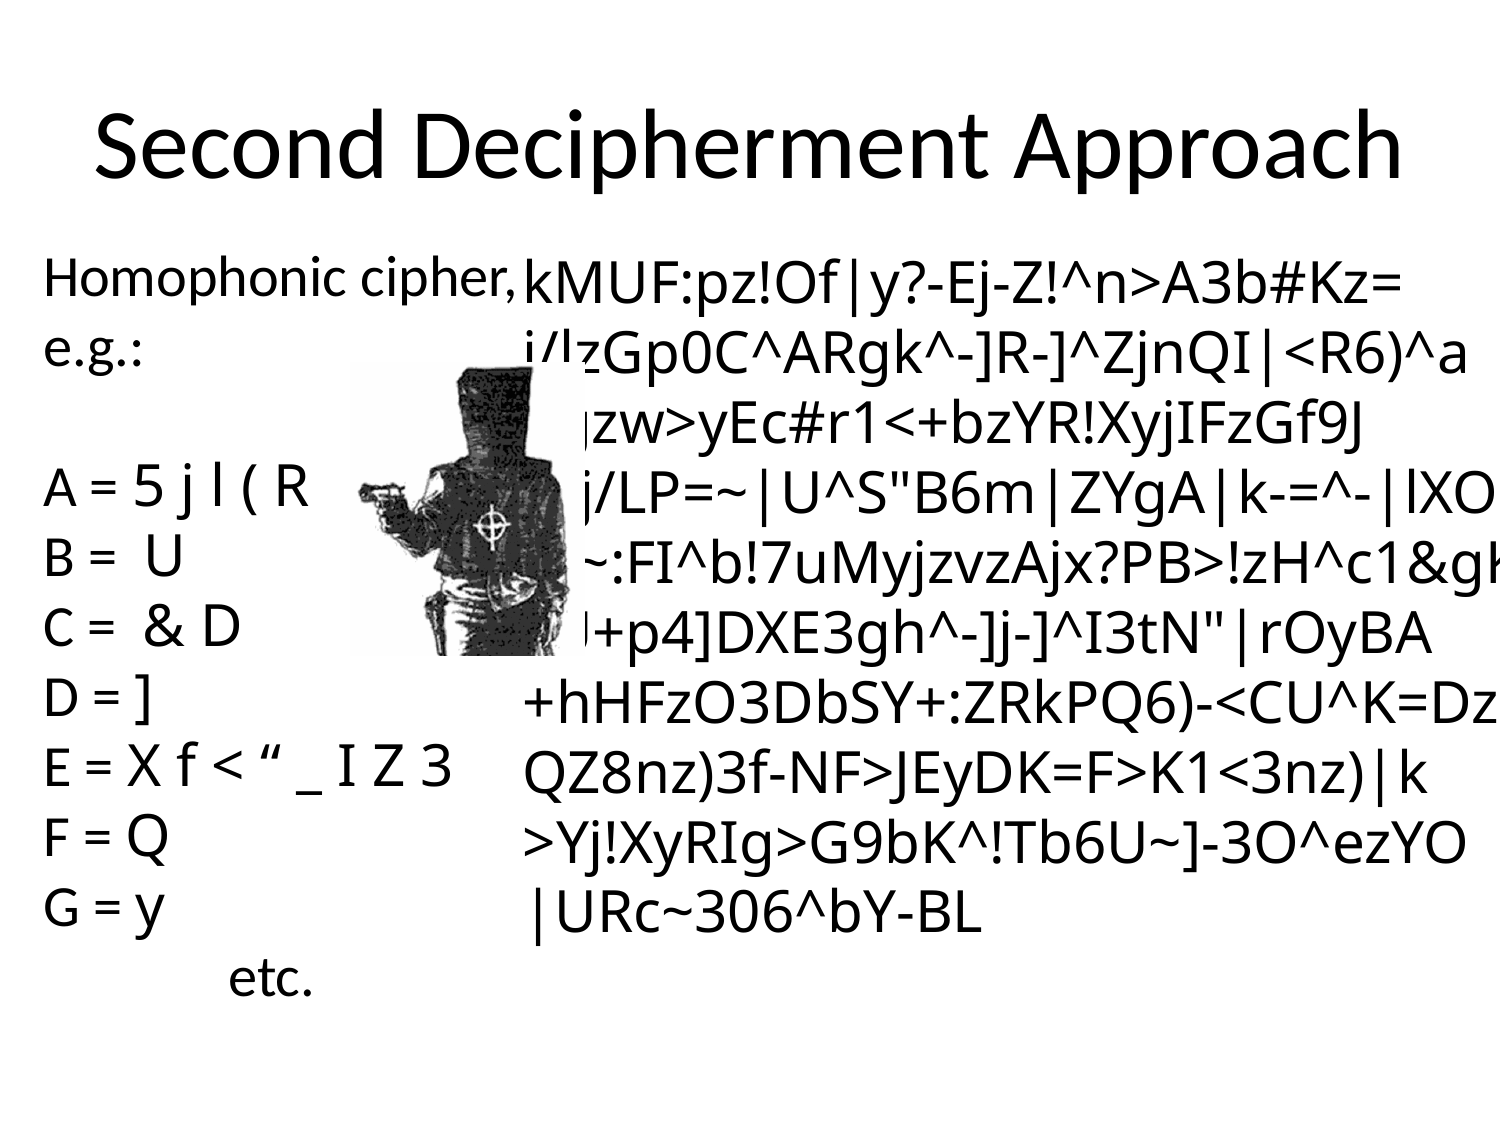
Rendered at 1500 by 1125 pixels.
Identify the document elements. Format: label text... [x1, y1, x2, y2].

text_box Homophonic cipher, e.g.: A = 5 j l ( R B = U C = & D D = ] E = X f < “ _ I Z 3 F = Q G = y etc. [28, 230, 547, 1016]
title Second Decipherment Approach [75, 45, 1425, 233]
text_box kMUF:pz!Of|y?-Ej-Z!^n>A3b#Kz= j/lzGp0C^ARgk^-]R-]^ZjnQI|<R6)^a =gzw>yEc#r1<+bzYR!XyjIFzGf9J >"j/LP=~|U^S"B6m|ZYgA|k-=^-|lXO W~:FI^b!7uMyjzvzAjx?PB>!zH^c1&gK zU+p4]DXE3gh^-]j-]^I3tN"|rOyBA +hHFzO3DbSY+:ZRkPQ6)-<CU^K=Dzk QZ8nz)3f-NF>JEyDK=F>K1<3nz)|k >Yj!XyRIg>G9bK^!Tb6U~]-3O^ezYO |URc~306^bY-BL [547, 237, 1500, 952]
picture [349, 362, 585, 656]
